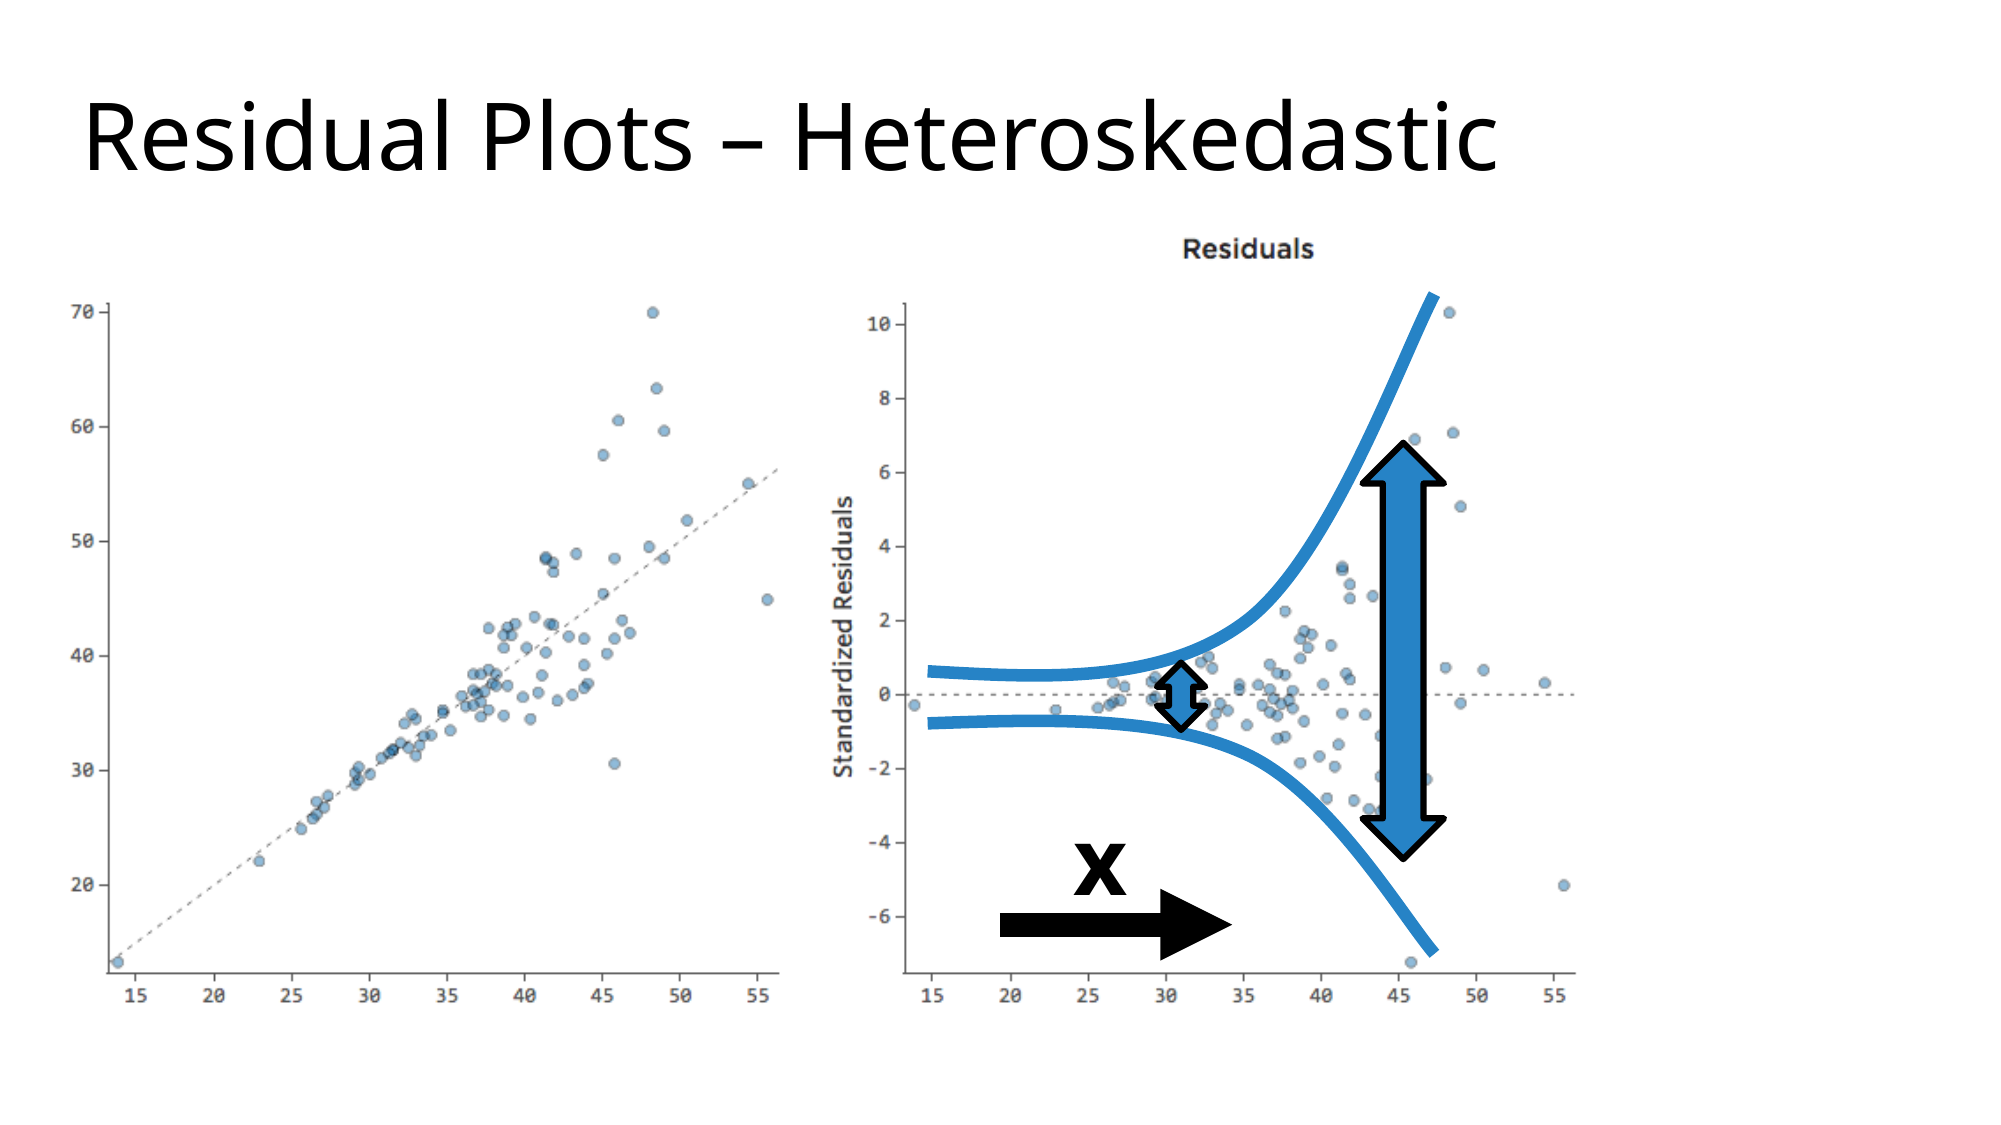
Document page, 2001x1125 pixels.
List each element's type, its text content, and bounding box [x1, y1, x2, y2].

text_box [66, 222, 1585, 1022]
text_box Residual Plots – Heteroskedastic [66, 69, 1562, 197]
